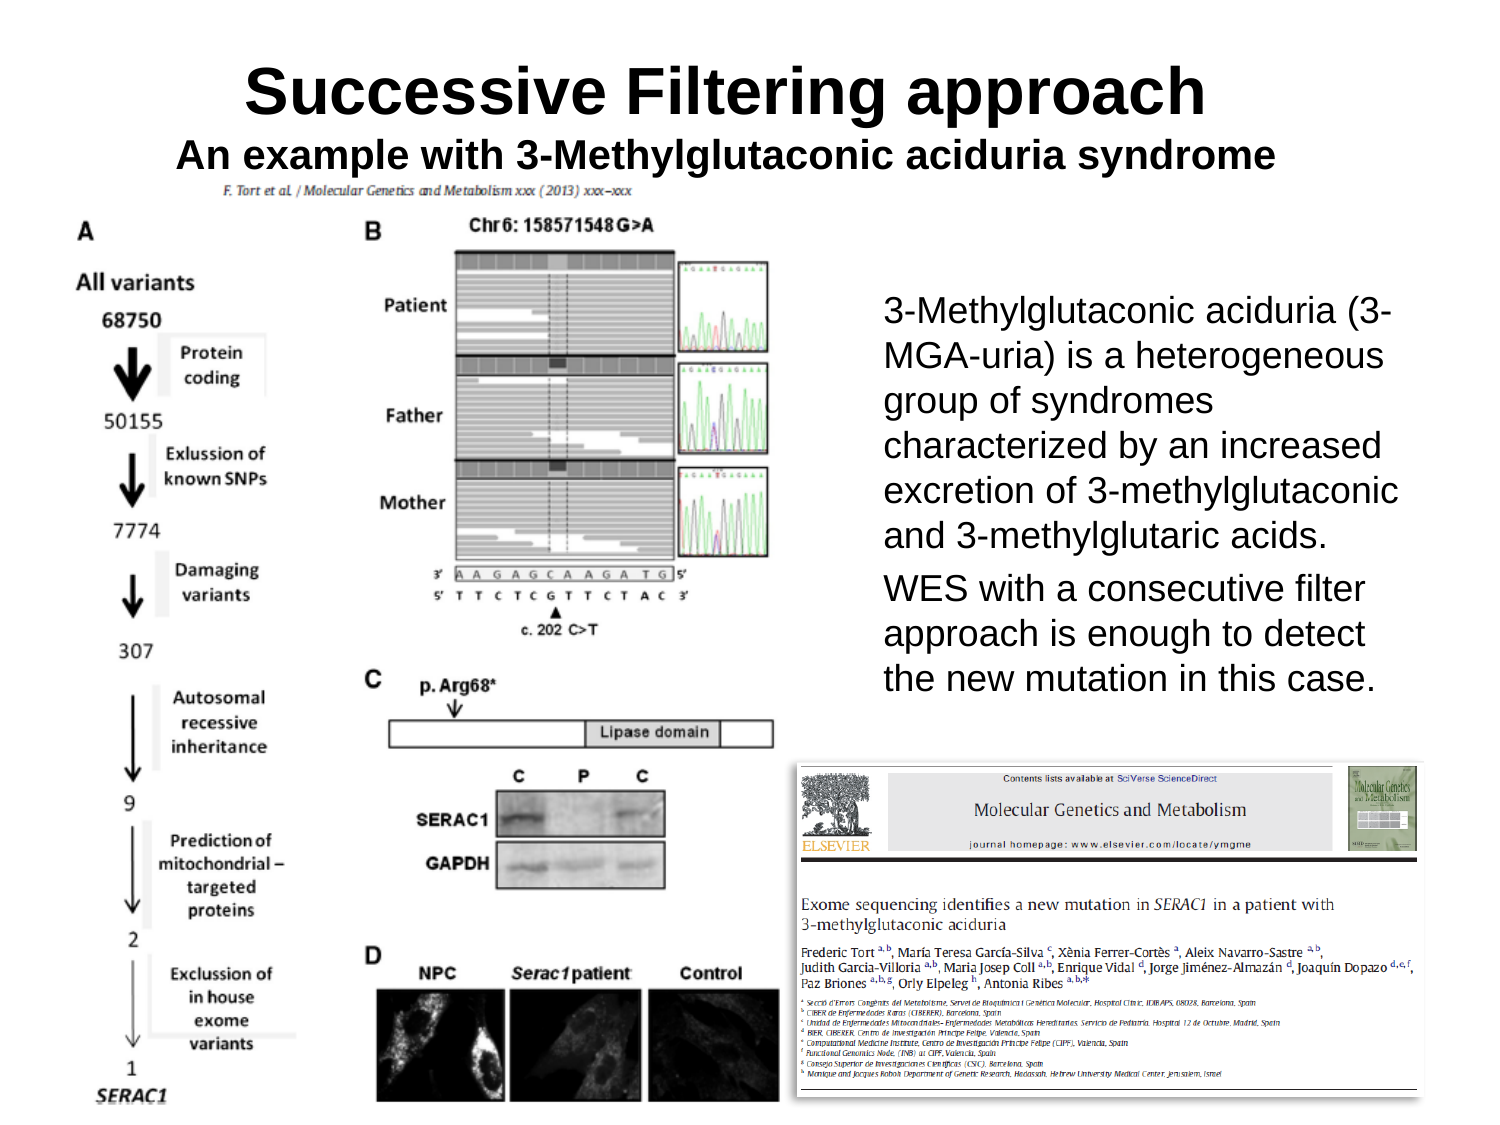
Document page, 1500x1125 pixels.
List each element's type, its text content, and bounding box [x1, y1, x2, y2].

picture [41, 162, 1424, 1124]
list 3-Methylglutaconic aciduria (3-MGA-uria) is a heterogeneous group of syndromes characterized by an increased excretion of 3-methylglutaconic and 3-methylglutaric acids. WES with a consecutive filter approach is enough to detect the new mutation in this case. [985, 278, 1436, 705]
title Successive Filtering approach An example with 3-Methylglutaconic aciduria syndrome [58, 18, 1394, 207]
